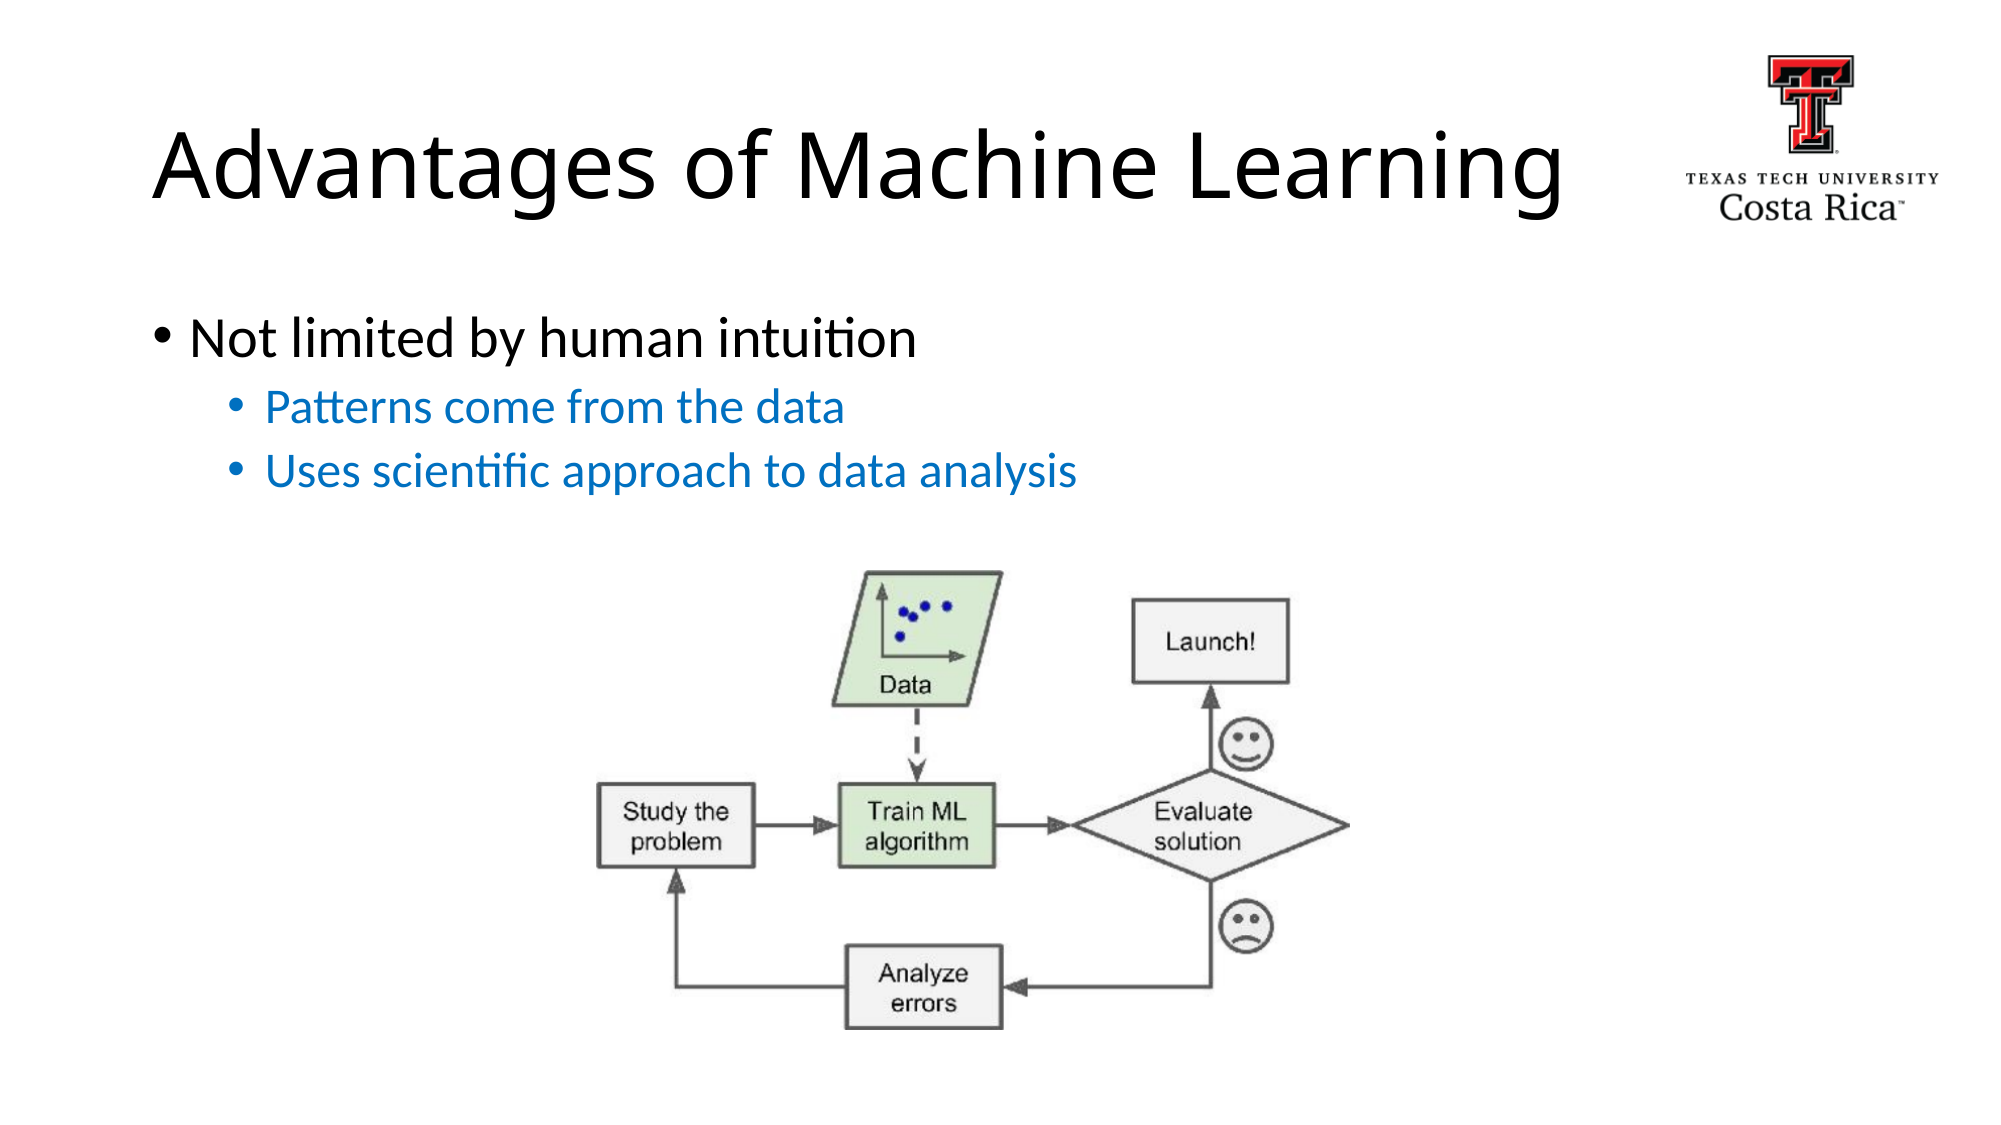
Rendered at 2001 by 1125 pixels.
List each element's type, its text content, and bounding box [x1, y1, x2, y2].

picture [1664, 30, 1964, 251]
title Advantages of Machine Learning [137, 59, 1863, 278]
picture [575, 562, 1365, 1035]
list Not limited by human intuition Patterns come from the data Uses scientific approach to data analysis [137, 299, 1863, 1014]
